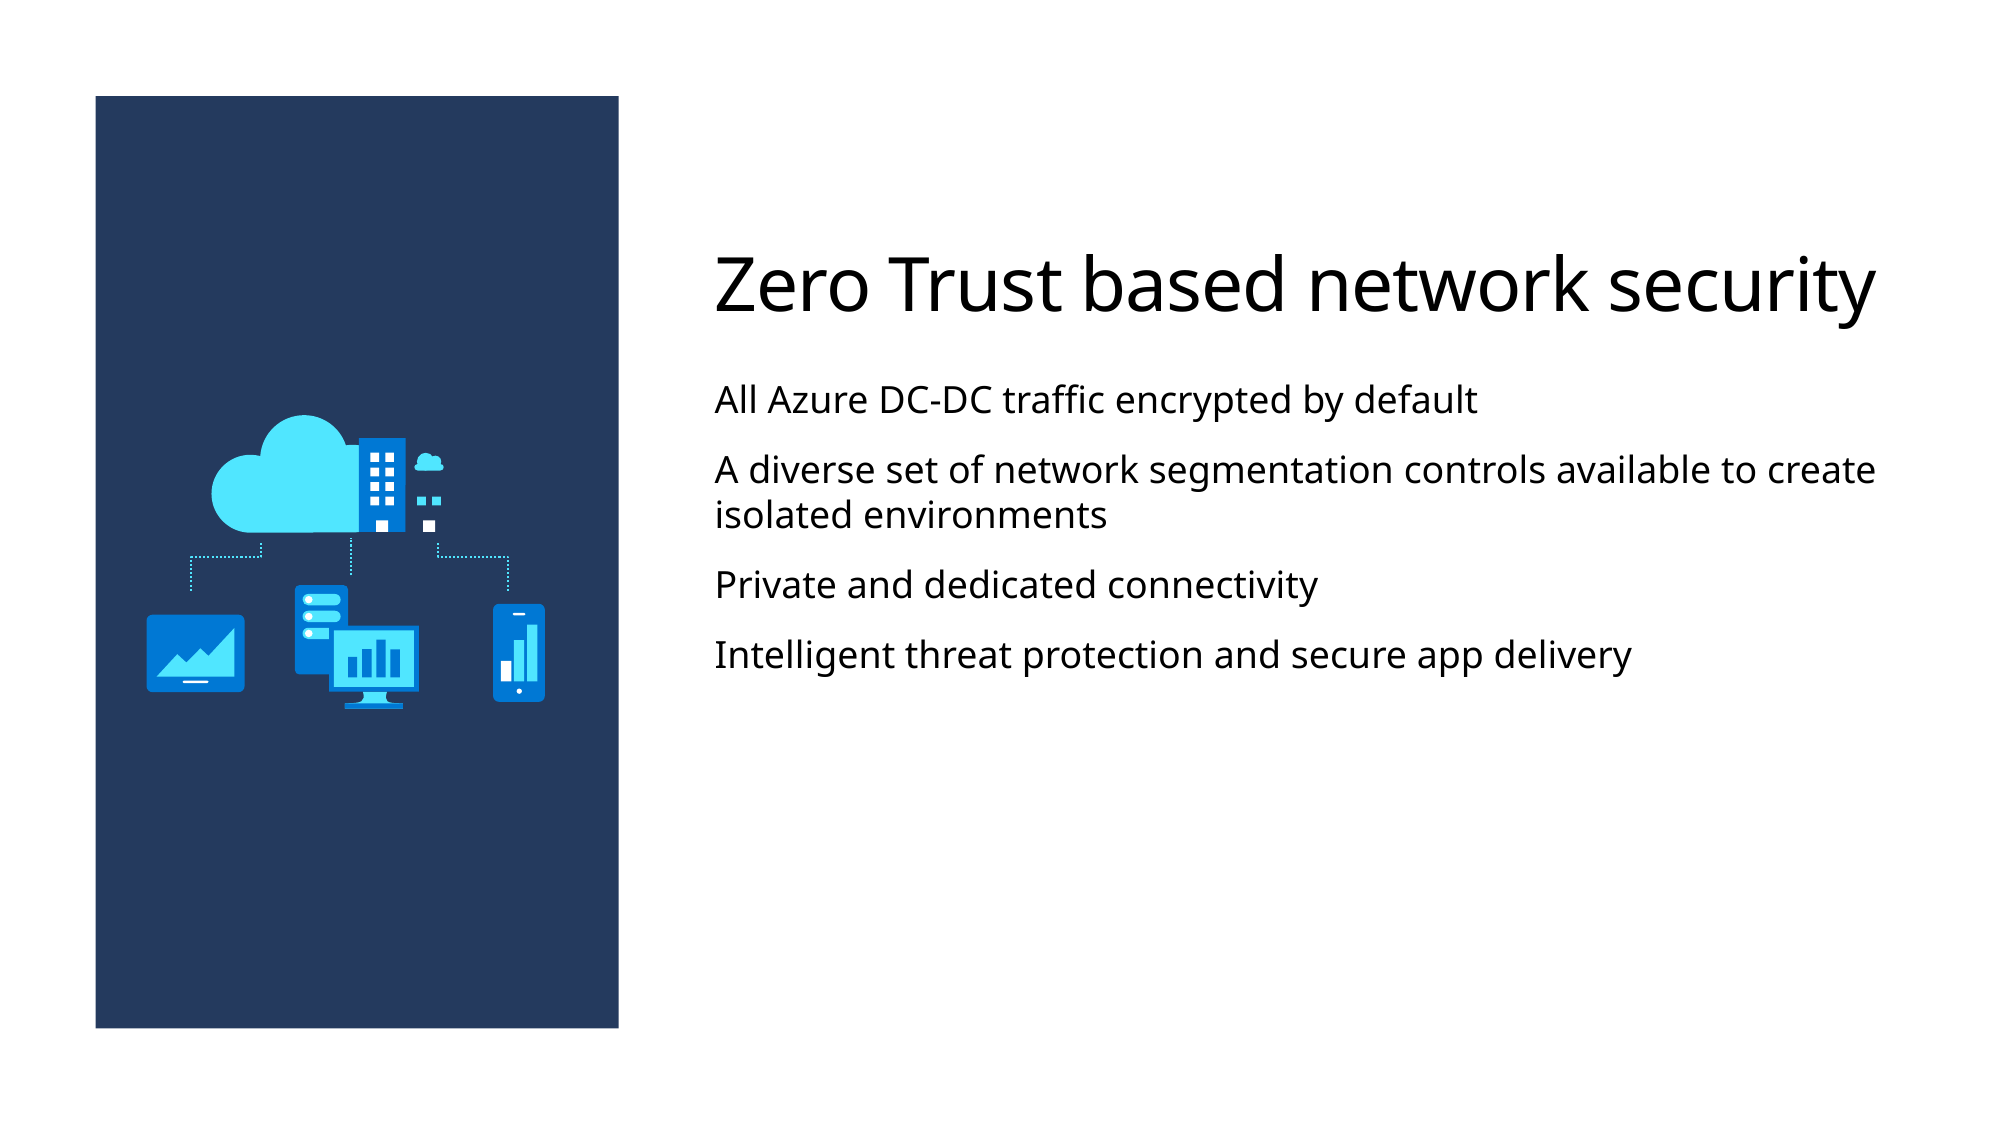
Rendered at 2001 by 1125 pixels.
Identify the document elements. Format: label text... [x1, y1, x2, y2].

list All Azure DC-DC traffic encrypted by default A diverse set of network segmentation controls available to create isolated environments Private and dedicated connectivity Intelligent threat protection and secure app delivery [714, 375, 1905, 679]
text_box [145, 414, 569, 711]
title Zero Trust based network security [714, 235, 1905, 327]
